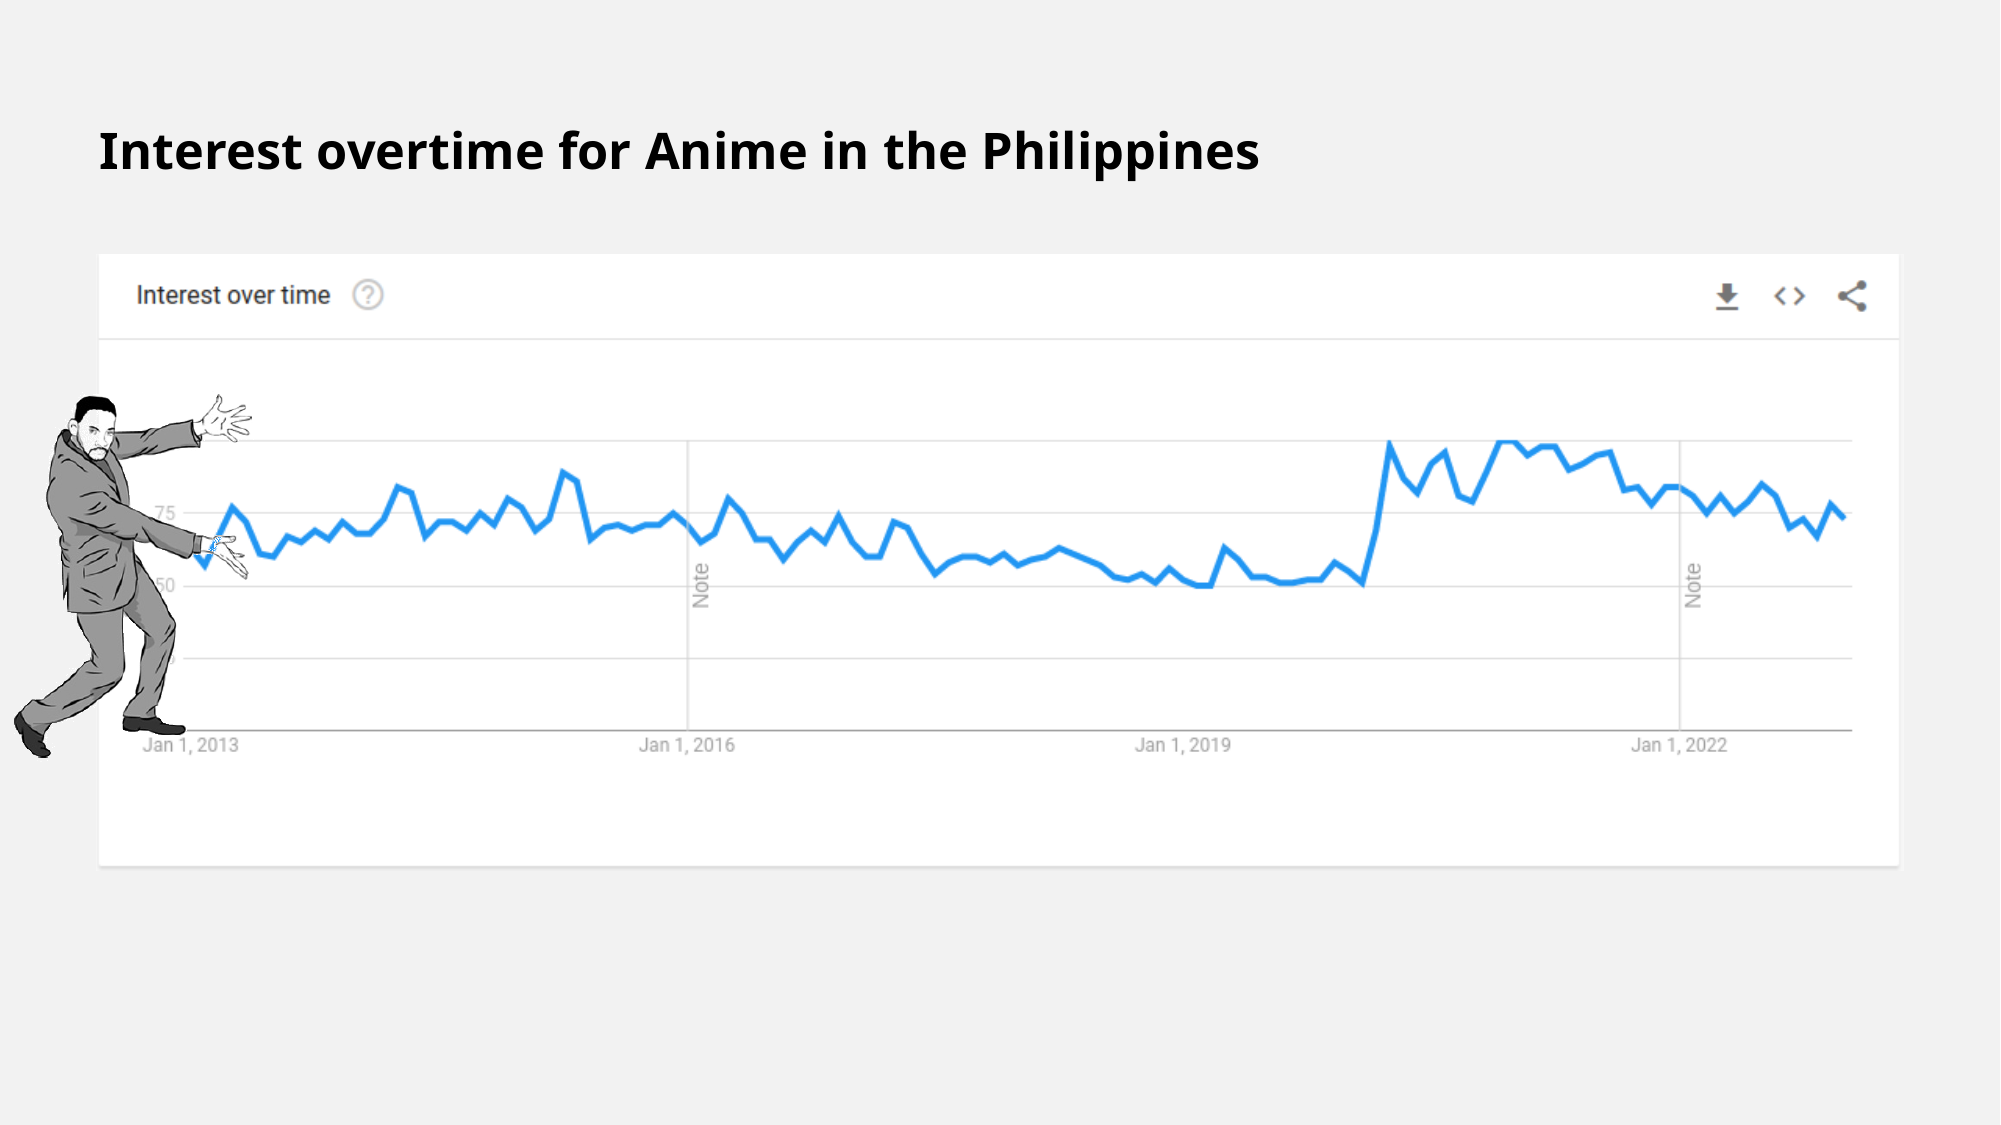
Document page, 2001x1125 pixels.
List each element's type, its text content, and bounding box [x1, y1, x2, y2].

subtitle Interest overtime for Anime in the Philippines [99, 62, 1900, 206]
picture [0, 254, 1904, 871]
